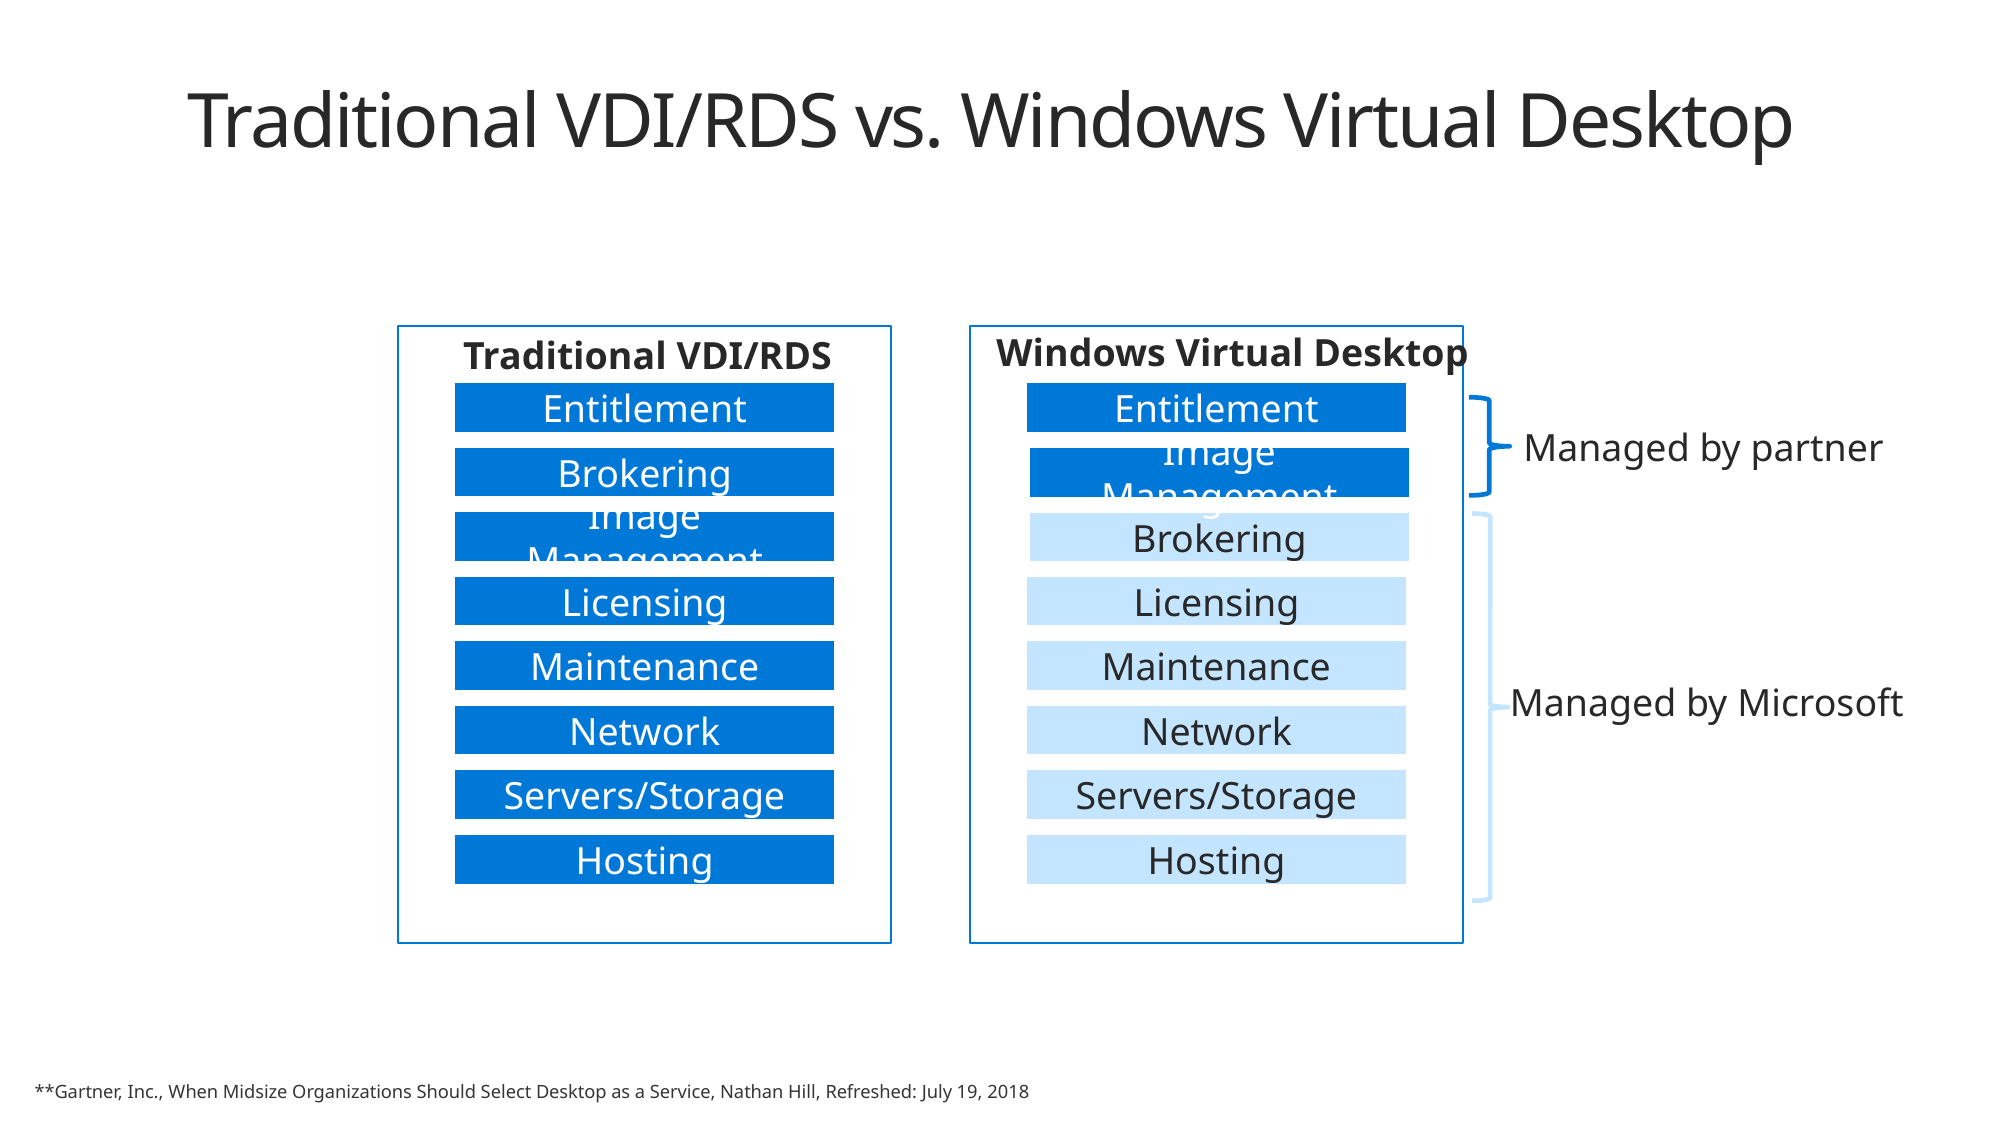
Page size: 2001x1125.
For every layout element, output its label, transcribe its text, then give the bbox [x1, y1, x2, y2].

text_box Windows Virtual Desktop [981, 329, 1484, 375]
text_box Managed by partner [1508, 423, 1899, 469]
text_box [1472, 512, 1494, 902]
text_box [969, 325, 1464, 944]
text_box Managed by Microsoft [1494, 678, 1919, 724]
text_box **Gartner, Inc., When Midsize Organizations Should Select Desktop as a Service, Nathan Hill, Refreshed: July 19, 2018 [19, 1072, 1188, 1125]
text_box [397, 325, 892, 944]
text_box Traditional VDI/RDS [448, 332, 848, 378]
text_box Traditional VDI/RDS vs. Windows Virtual Desktop [136, 75, 1847, 196]
text_box [1468, 396, 1508, 497]
